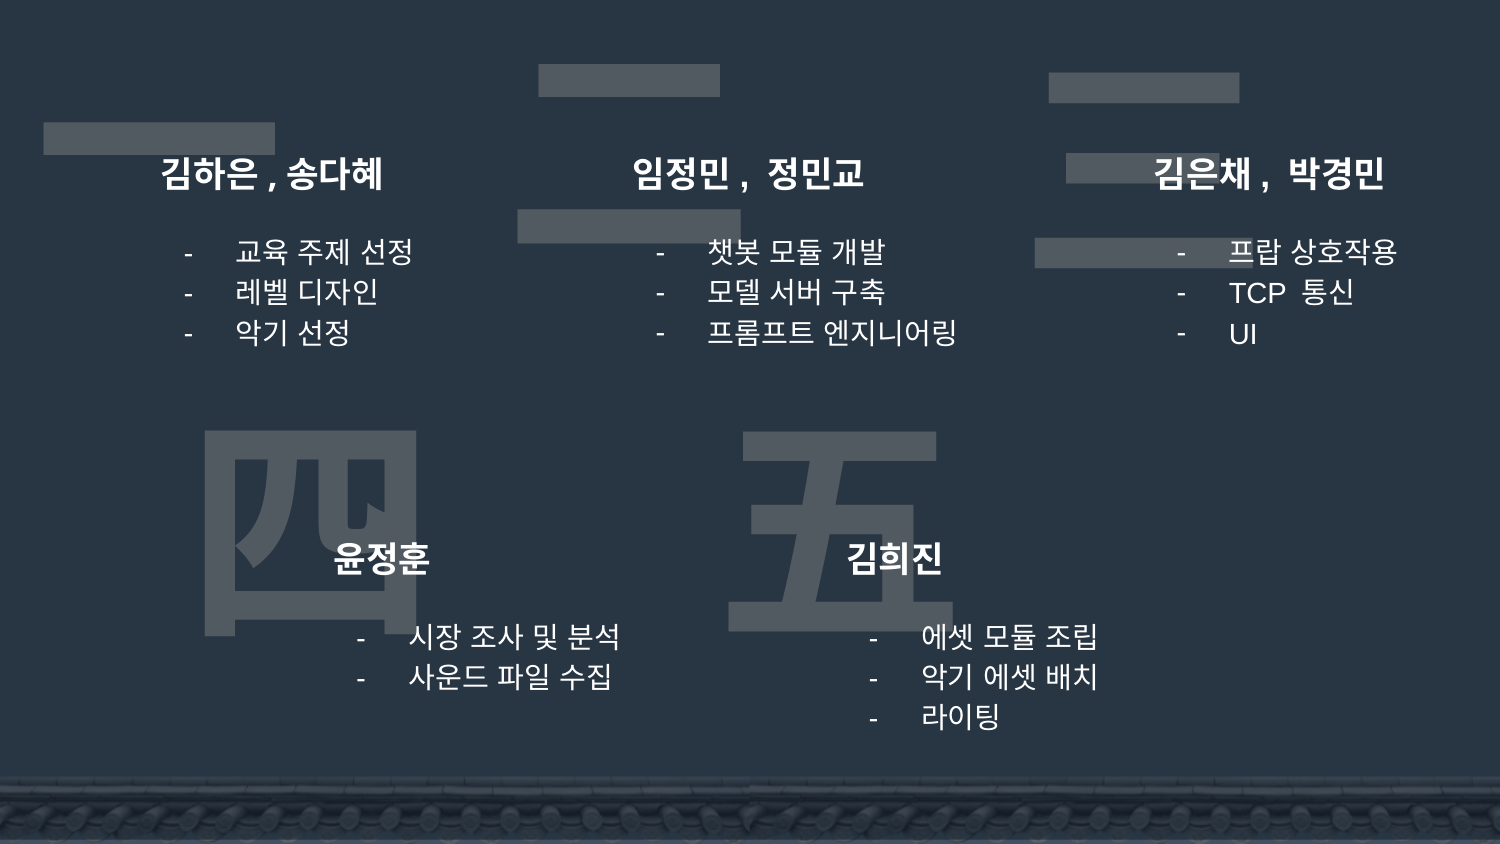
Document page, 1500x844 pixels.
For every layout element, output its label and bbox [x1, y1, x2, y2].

text_box [145, 136, 1500, 748]
picture [0, 0, 1500, 844]
